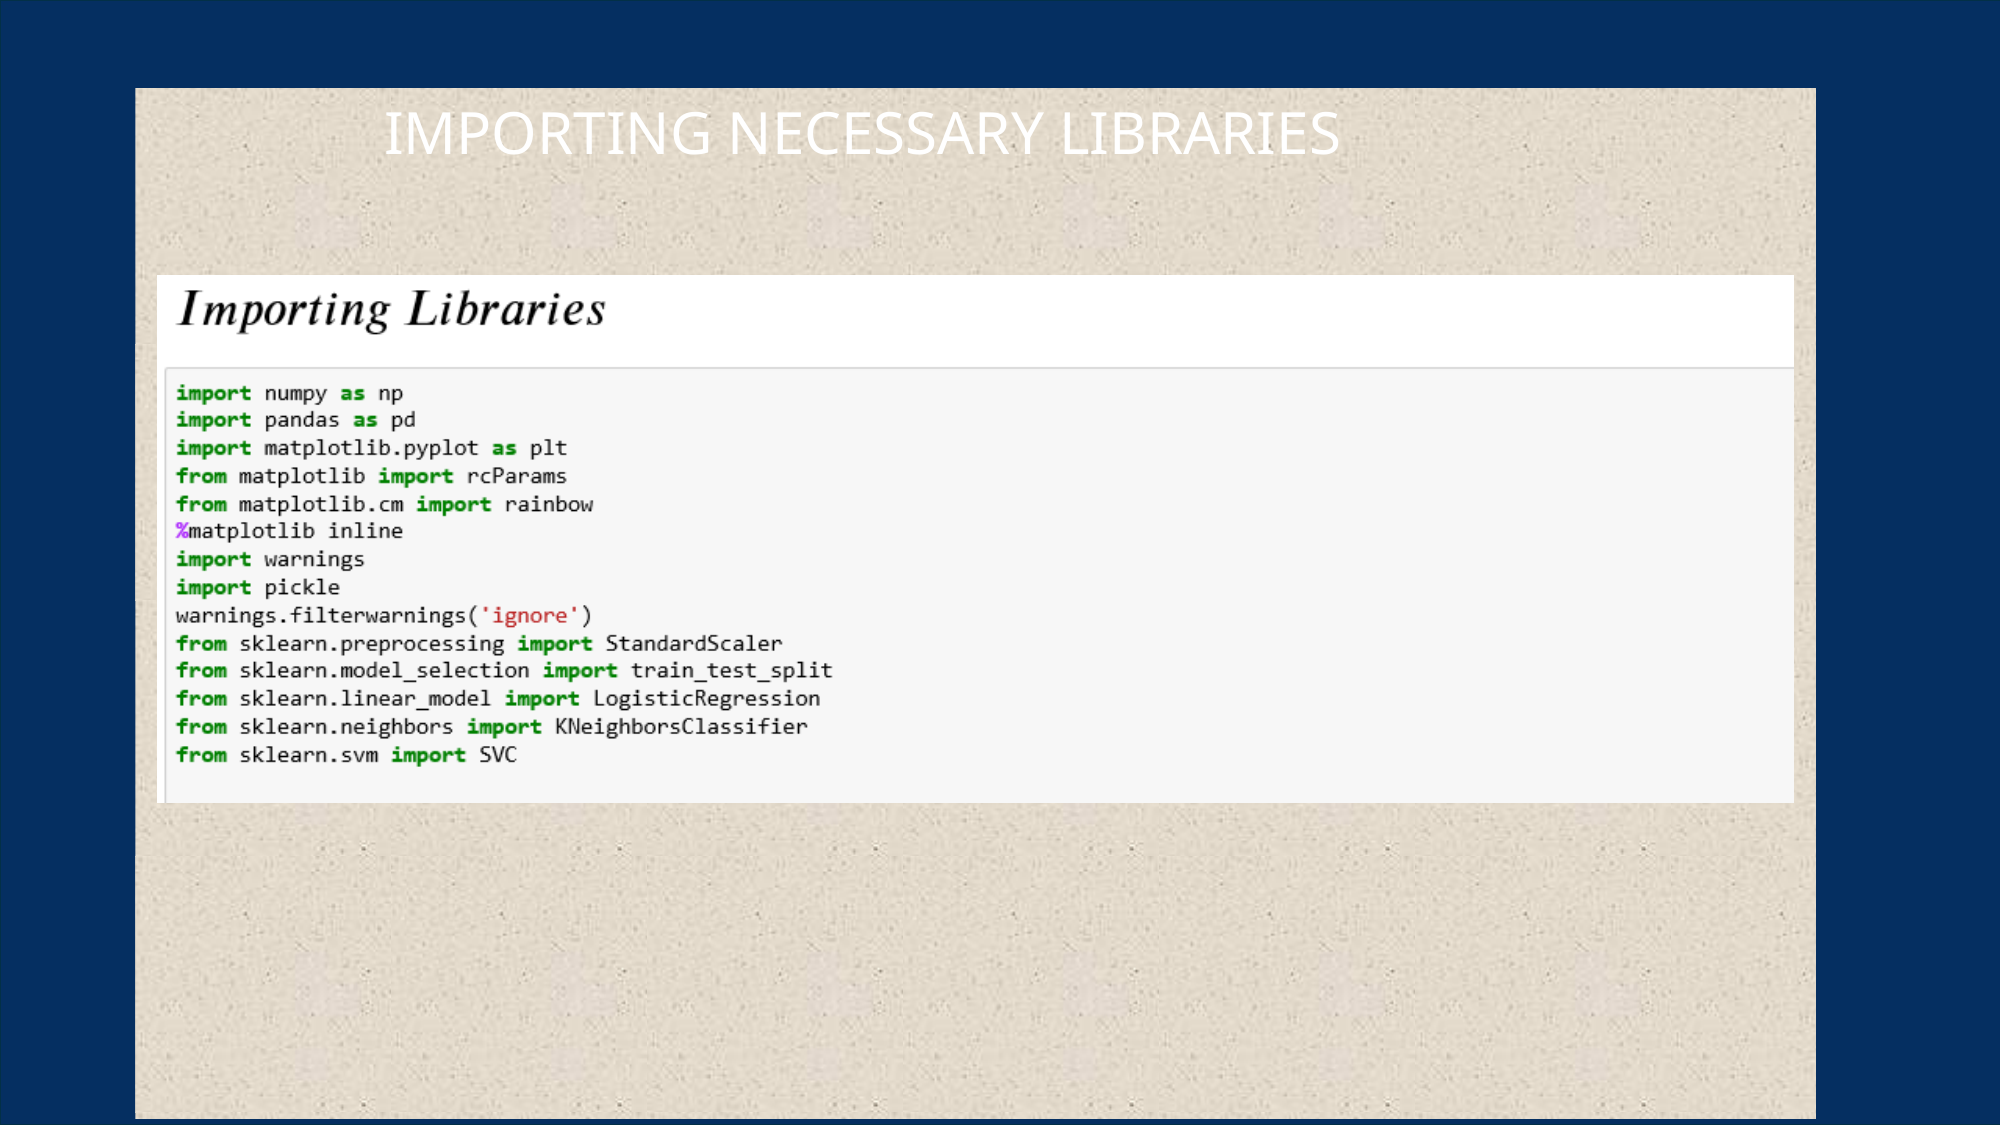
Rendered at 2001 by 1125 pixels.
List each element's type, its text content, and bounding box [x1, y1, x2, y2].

text_box IMPORTING NECESSARY LIBRARIES [135, 88, 1816, 1119]
picture [157, 275, 1794, 803]
text_box [0, 0, 2000, 1125]
